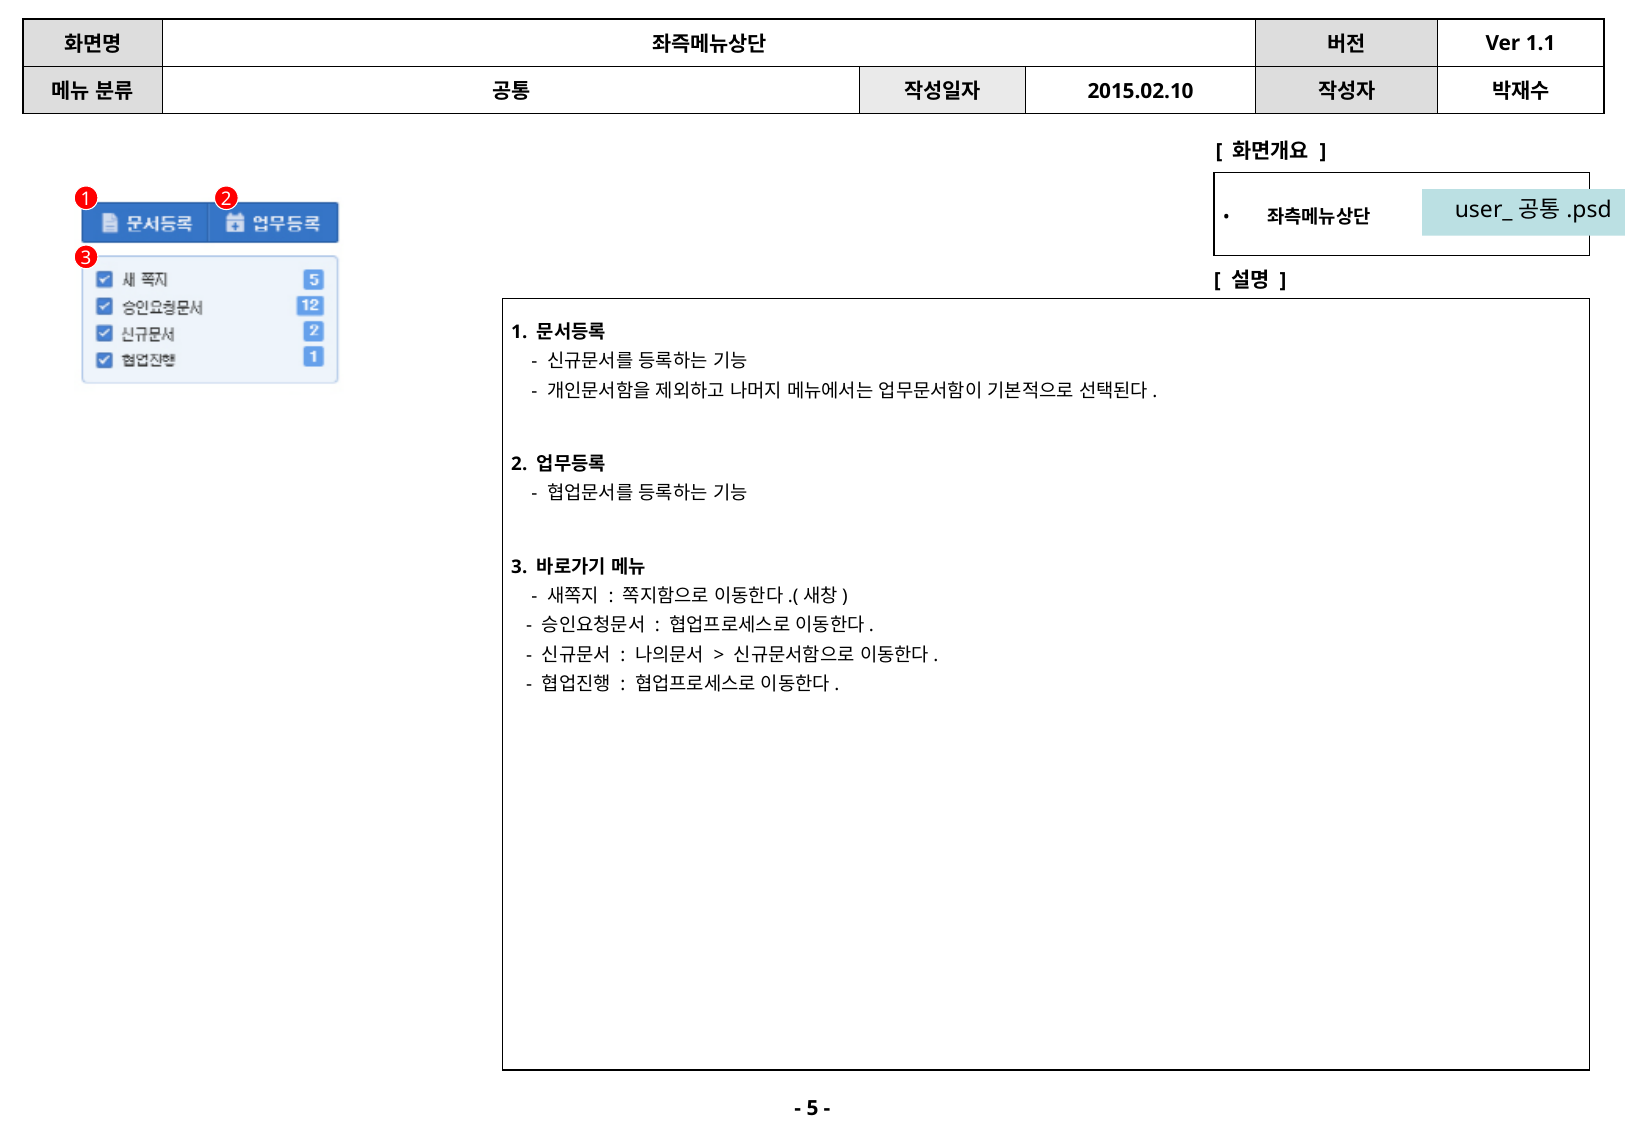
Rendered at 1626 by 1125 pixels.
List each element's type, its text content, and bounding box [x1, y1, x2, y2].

text_box [ 화면개요 ] [1215, 137, 1327, 163]
table_cell 박재수 [1438, 67, 1603, 113]
text_box user_공통.psd [1440, 187, 1625, 230]
text_box 1 [73, 183, 99, 192]
table_cell 작성자 [1256, 67, 1437, 113]
text_box 1. 문서등록 - 신규문서를 등록하는 기능 - 개인문서함을 제외하고 나머지 메뉴에서는 업무문서함이 기본적으로 선택된다. 2. 업무등록 - 협업문서를 등록하는 기능 3. 바로가기 메뉴 - 새쪽지 : 쪽지함으로 이동한다.(새창) - 승인요청문서 : 협업프로세스로 이동한다. - 신규문서 : 나의문서 > 신규문서함으로 이동한다. - 협업진행 : 협업프로세스로 이동한다. [502, 298, 1590, 1071]
text_box 좌측메뉴상단 [1214, 172, 1590, 256]
table_header Ver 1.1 [1438, 20, 1603, 66]
table_cell 작성일자 [860, 67, 1025, 113]
table_header 좌즉메뉴상단 [163, 20, 1255, 66]
table_cell 2015.02.10 [1026, 67, 1255, 113]
table_header 화면명 [24, 20, 162, 66]
table_header 버전 [1256, 20, 1437, 66]
table_cell 공통 [163, 67, 859, 113]
table_cell 메뉴 분류 [24, 67, 162, 113]
text_box [1420, 187, 1625, 238]
text_box [ 설명 ] [1213, 267, 1287, 293]
text_box 2 [214, 183, 239, 191]
picture [73, 193, 351, 396]
